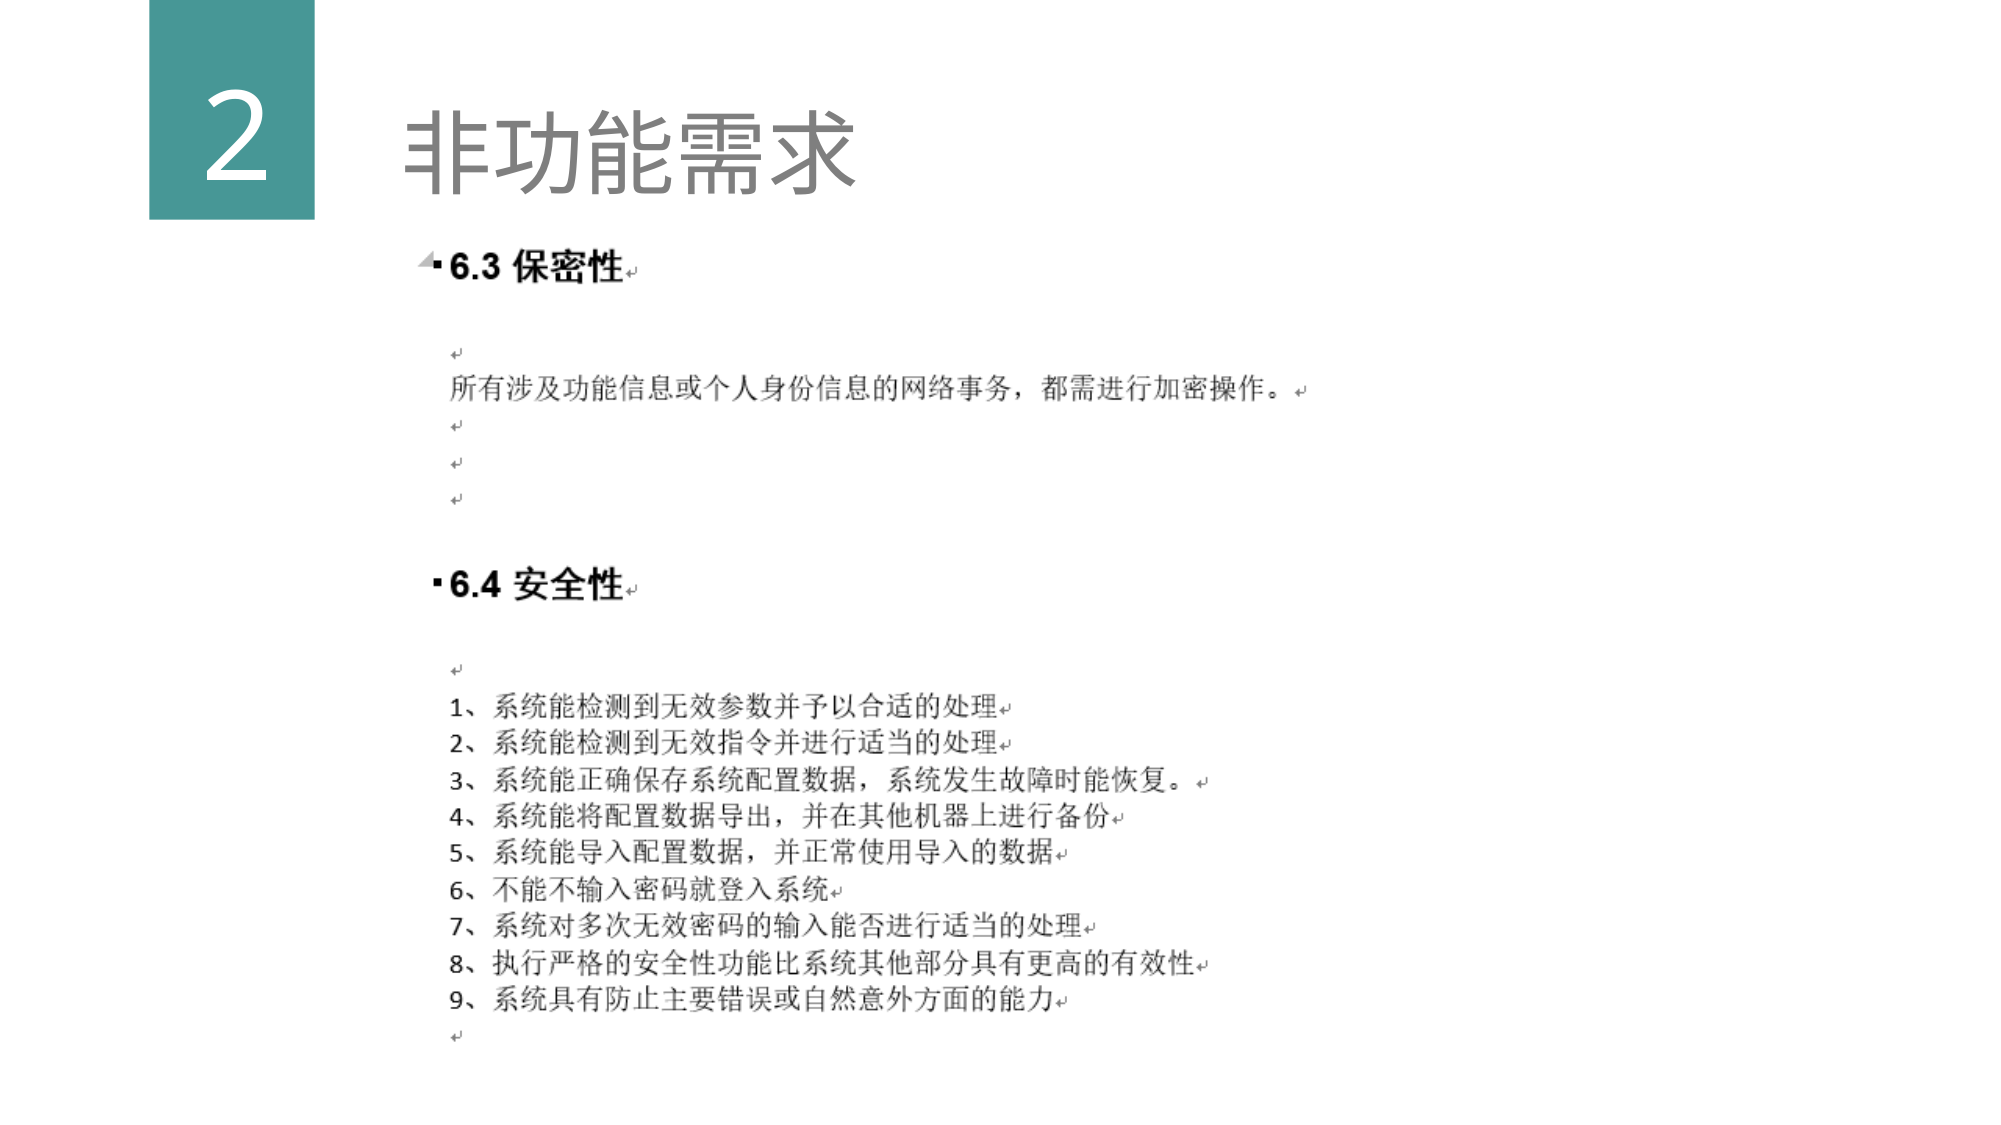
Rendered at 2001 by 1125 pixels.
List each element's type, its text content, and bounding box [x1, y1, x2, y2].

text_box [149, 0, 315, 220]
picture [361, 231, 1500, 1056]
text_box 非功能需求 [385, 88, 1426, 214]
text_box 2 [154, 48, 320, 213]
